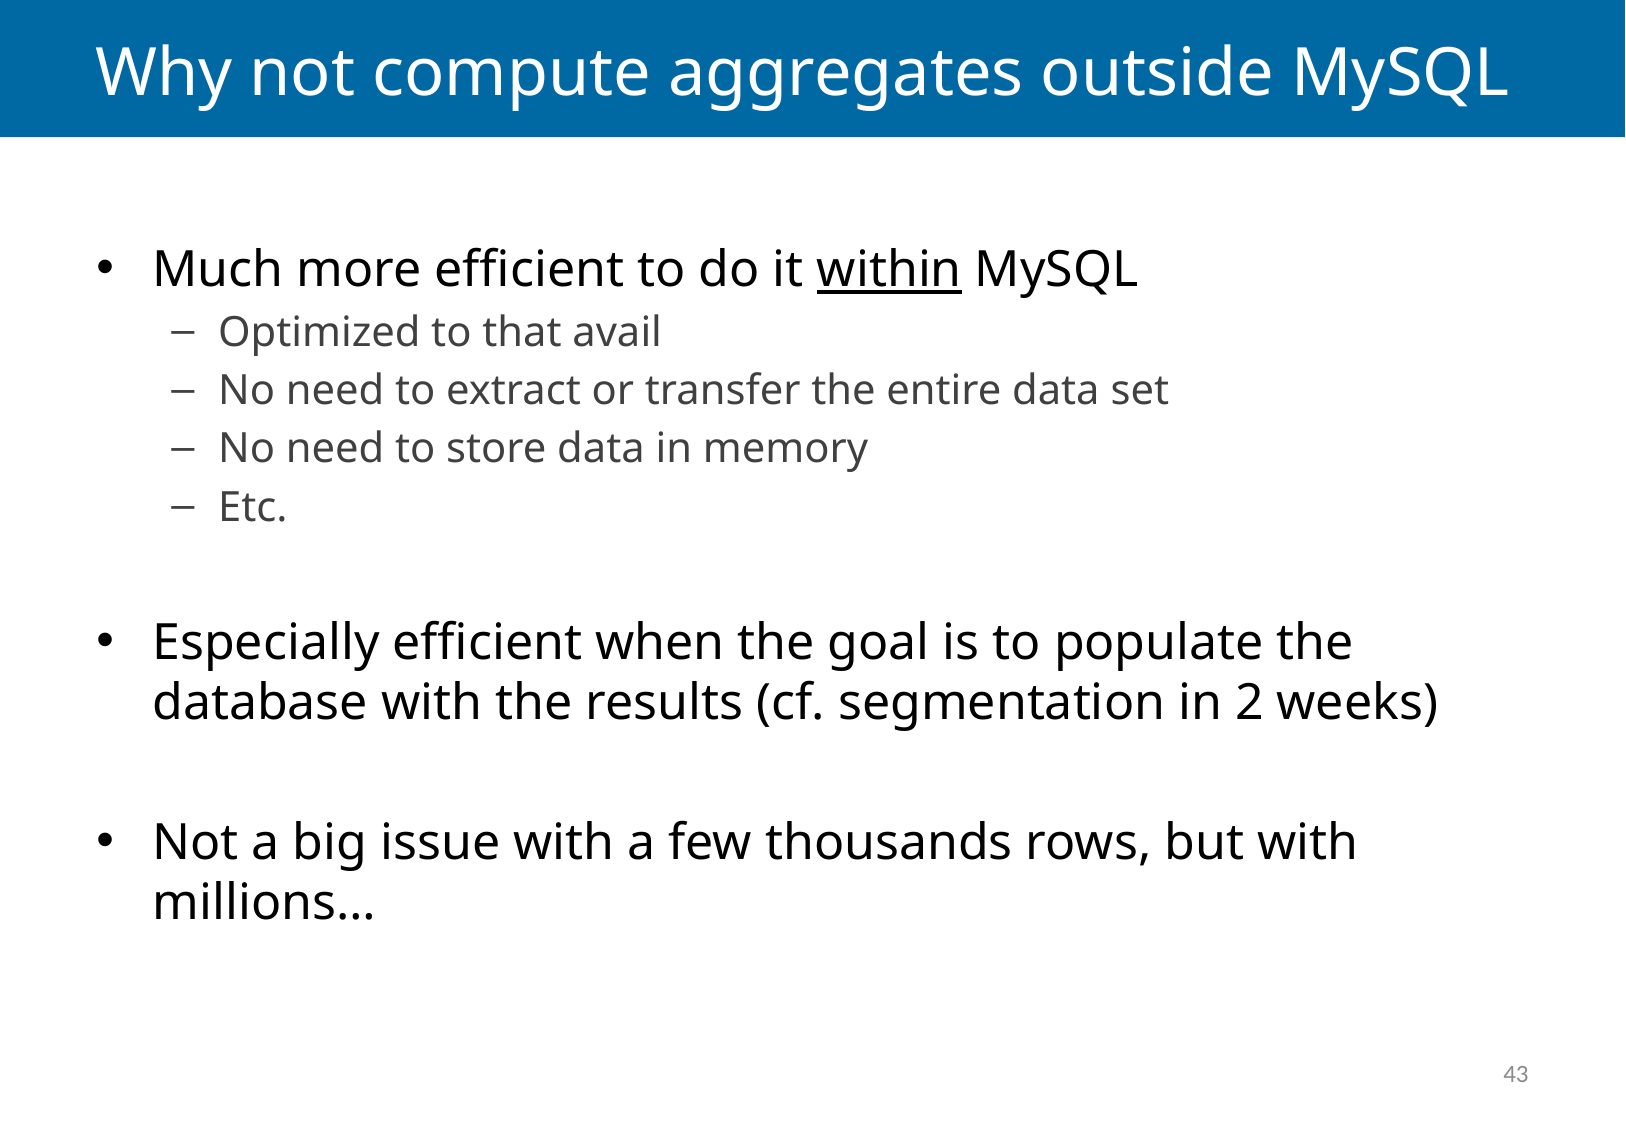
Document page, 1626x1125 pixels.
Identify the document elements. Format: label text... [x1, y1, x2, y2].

list Much more efficient to do it within MySQL Optimized to that avail No need to extract or transfer the entire data set No need to store data in memory Etc. Especially efficient when the goal is to populate the database with the results (cf. segmentation in 2 weeks) Not a big issue with a few thousands rows, but with millions… [81, 160, 1544, 1005]
slide_number 43 [1164, 1042, 1544, 1103]
title Why not compute aggregates outside MySQL [80, 0, 1543, 138]
